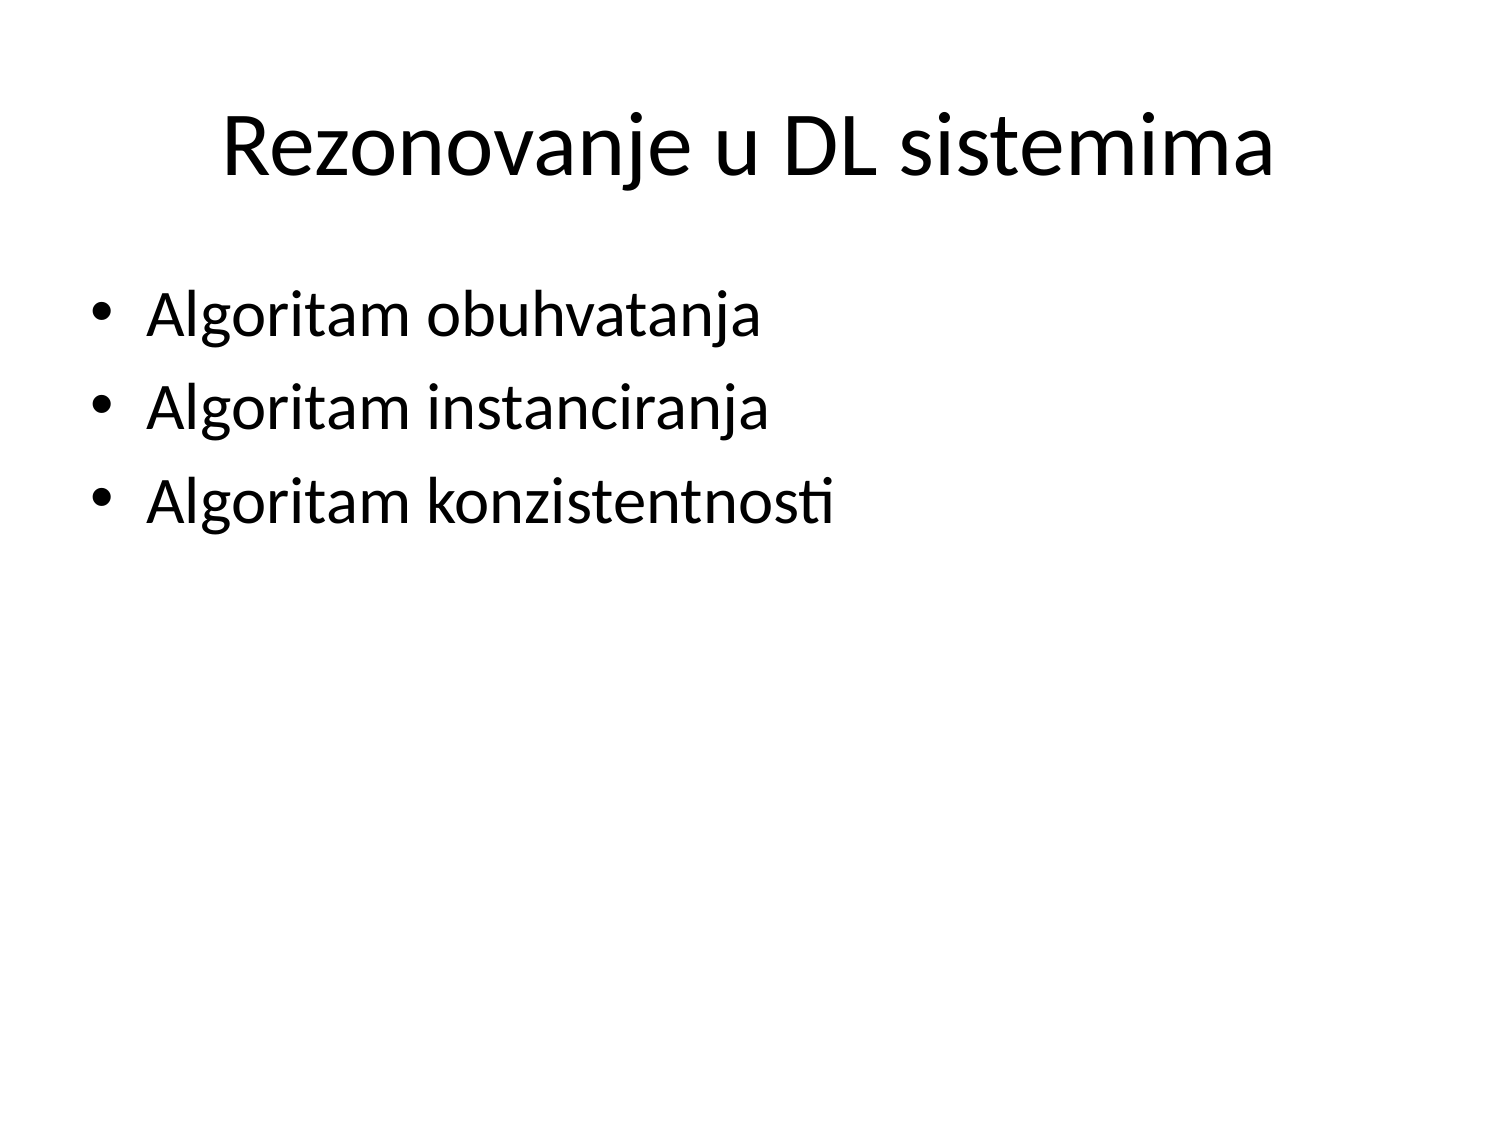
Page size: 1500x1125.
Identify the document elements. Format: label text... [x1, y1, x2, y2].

list Algoritam obuhvatanja Algoritam instanciranja Algoritam konzistentnosti [75, 262, 1425, 1005]
title Rezonovanje u DL sistemima [75, 45, 1425, 233]
